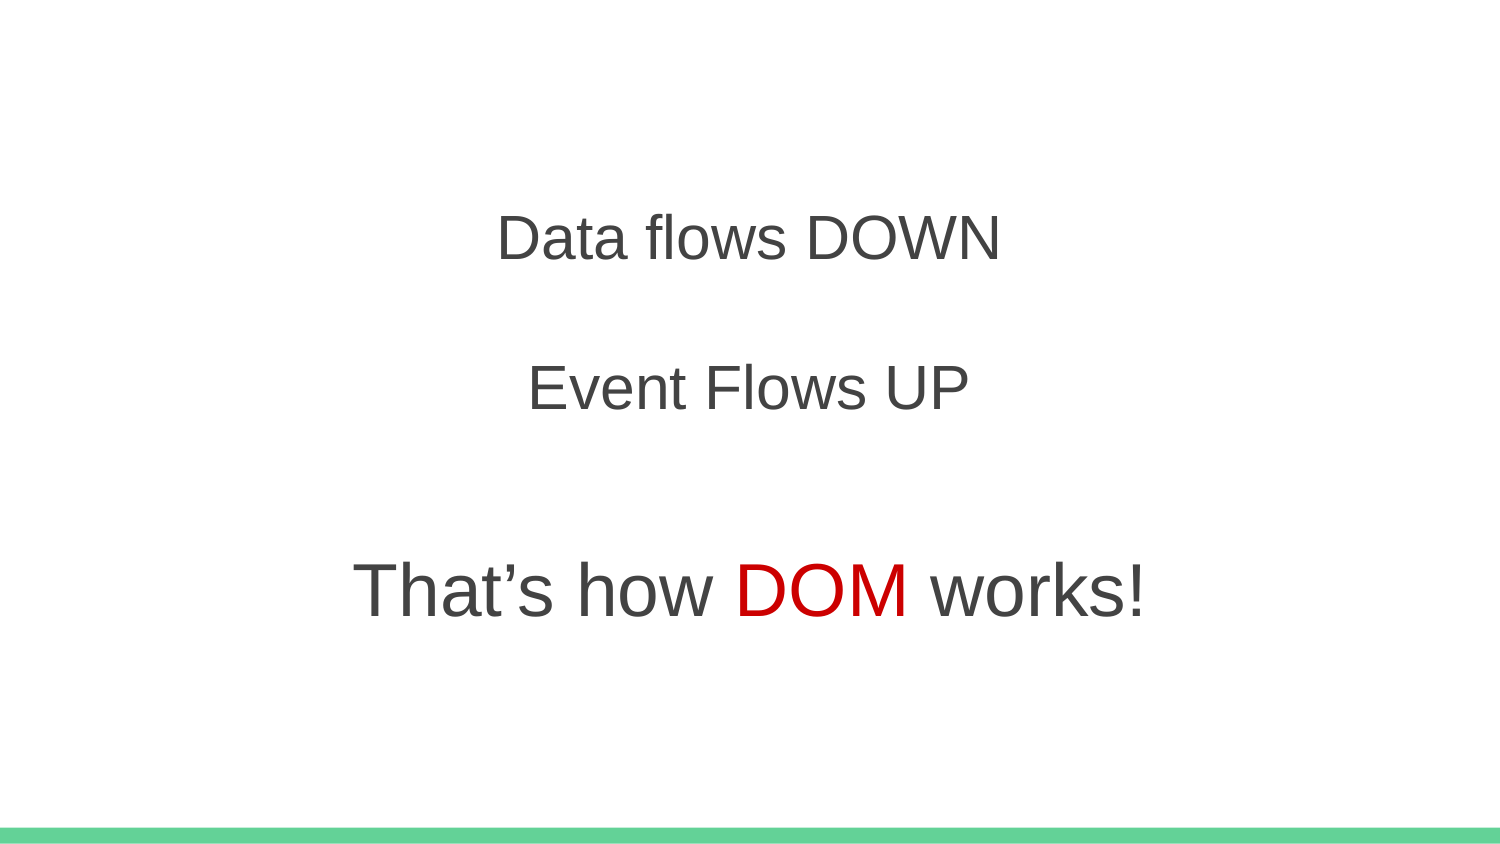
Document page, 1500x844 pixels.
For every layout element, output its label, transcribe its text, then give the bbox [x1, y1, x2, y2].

text_box Data flows DOWN Event Flows UP That’s how DOM works! [195, 181, 1305, 278]
